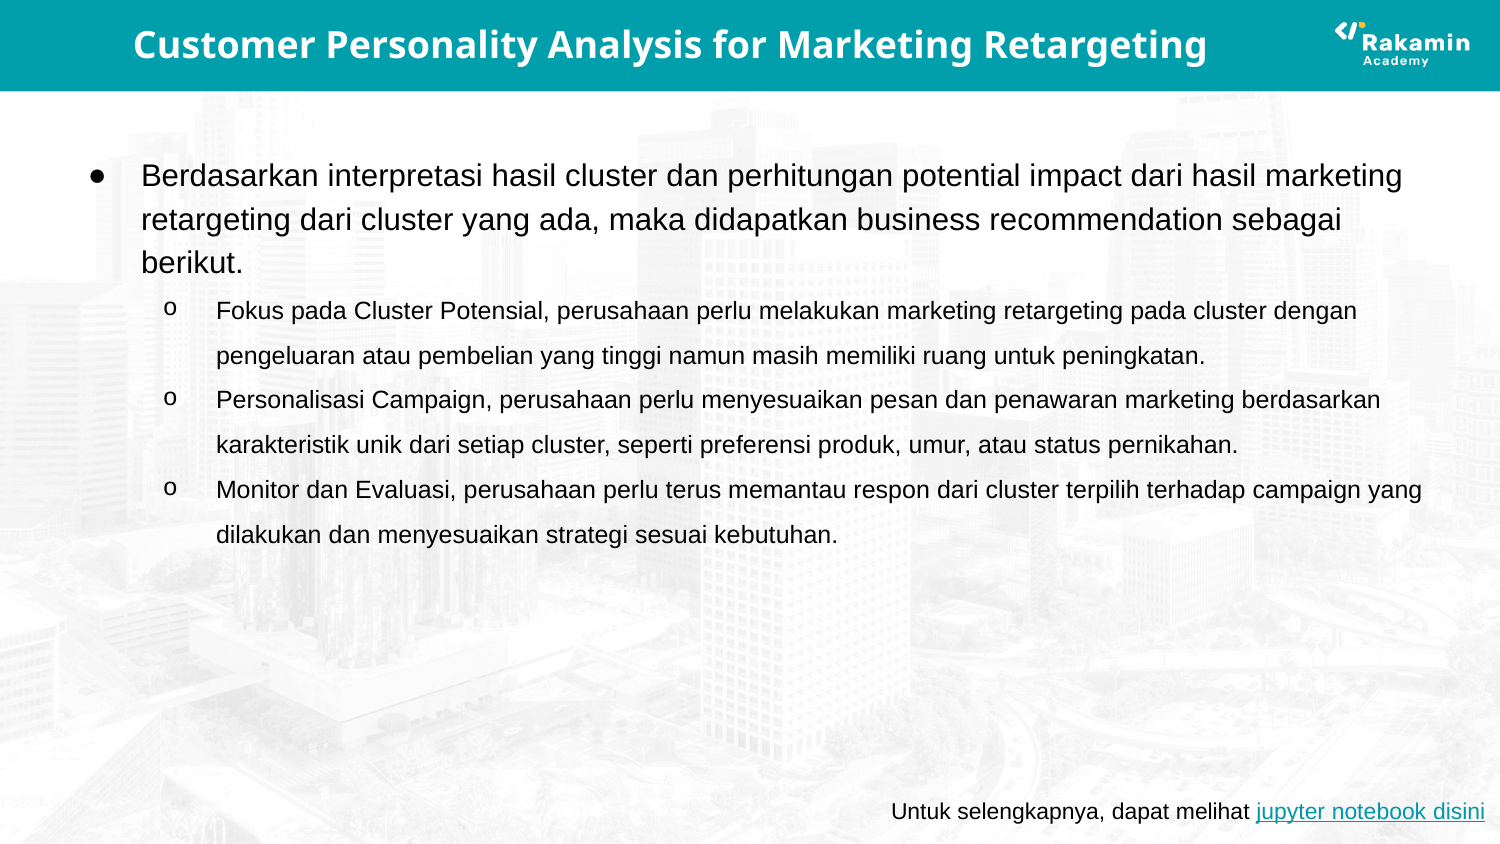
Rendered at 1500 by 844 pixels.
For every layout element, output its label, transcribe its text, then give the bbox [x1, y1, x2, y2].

title Customer Personality Analysis for Marketing Retargeting [0, 6, 1342, 92]
text_box Untuk selengkapnya, dapat melihat jupyter notebook disini [763, 782, 1500, 838]
picture [0, 0, 1500, 844]
list Berdasarkan interpretasi hasil cluster dan perhitungan potential impact dari hasil marketing retargeting dari cluster yang ada, maka didapatkan business recommendation sebagai berikut. Fokus pada Cluster Potensial, perusahaan perlu melakukan marketing retargeting pada cluster dengan pengeluaran atau pembelian yang tinggi namun masih memiliki ruang untuk peningkatan. Personalisasi Campaign, perusahaan perlu menyesuaikan pesan dan penawaran marketing berdasarkan karakteristik unik dari setiap cluster, seperti preferensi produk, umur, atau status pernikahan. Monitor dan Evaluasi, perusahaan perlu terus memantau respon dari cluster terpilih terhadap campaign yang dilakukan dan menyesuaikan strategi sesuai kebutuhan. [51, 135, 1449, 577]
